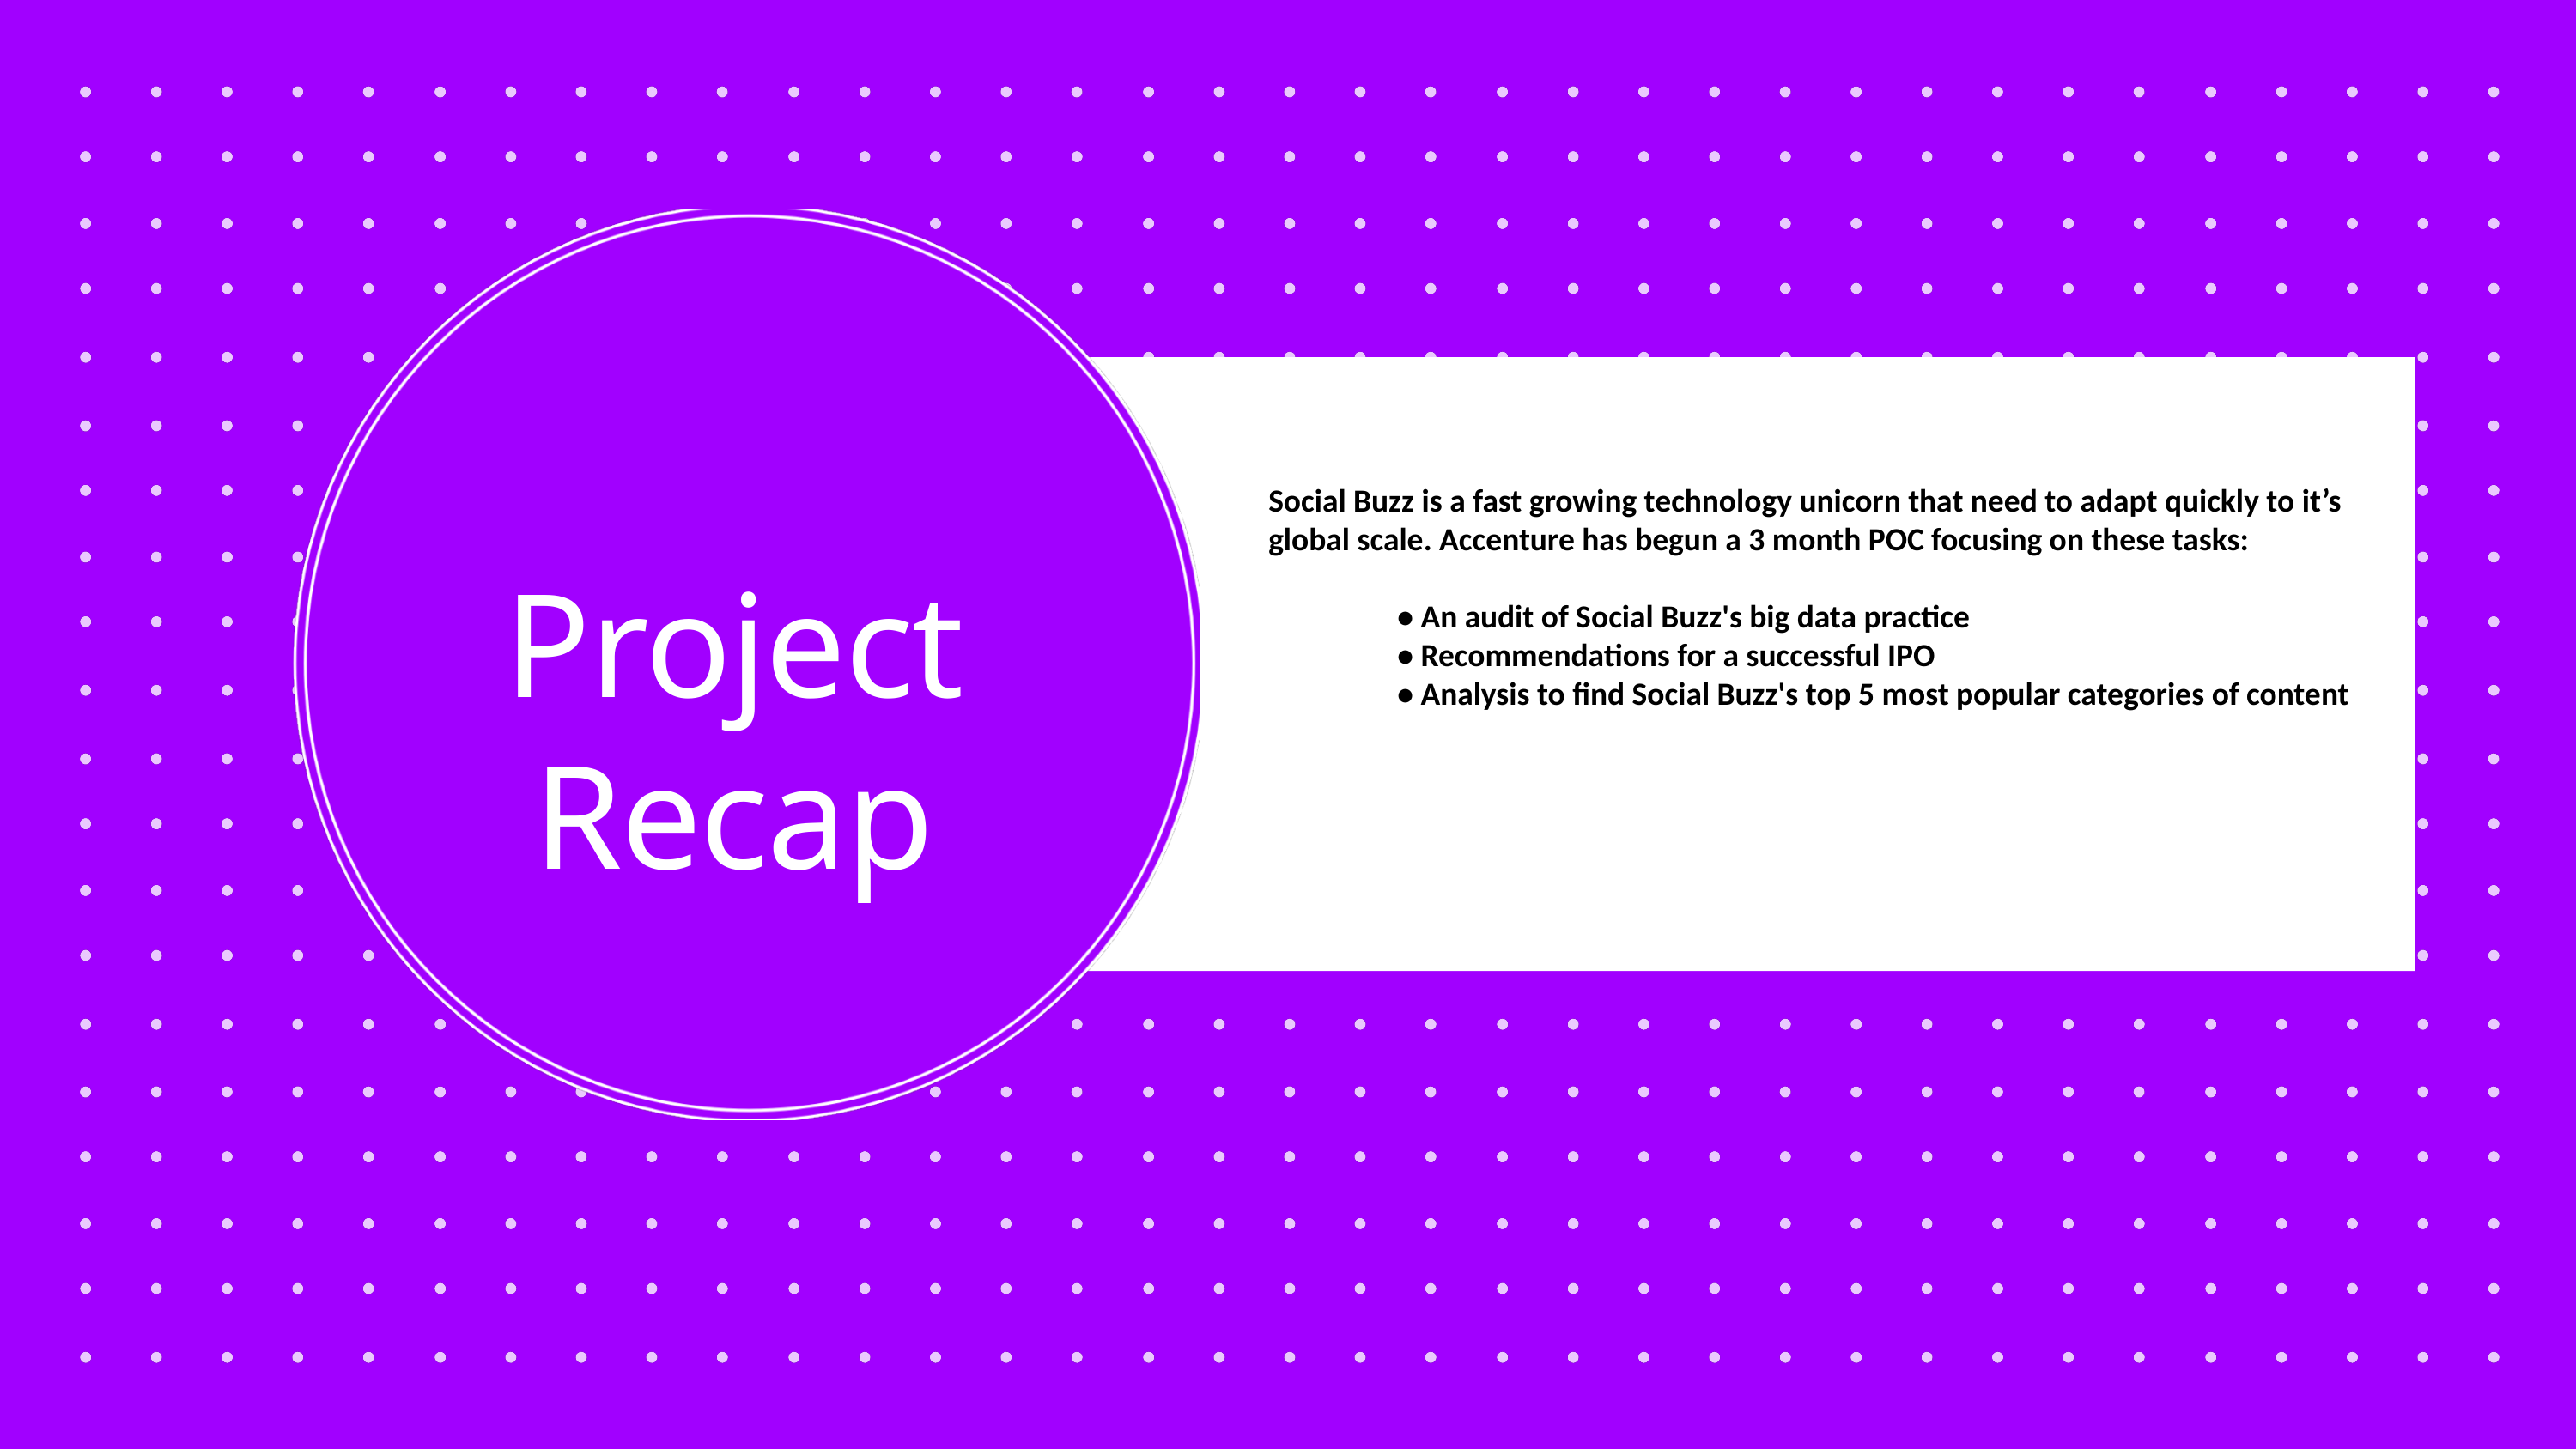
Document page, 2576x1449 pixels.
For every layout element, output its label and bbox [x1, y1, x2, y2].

picture [289, 208, 1200, 1120]
text_box [72, 82, 2504, 1367]
